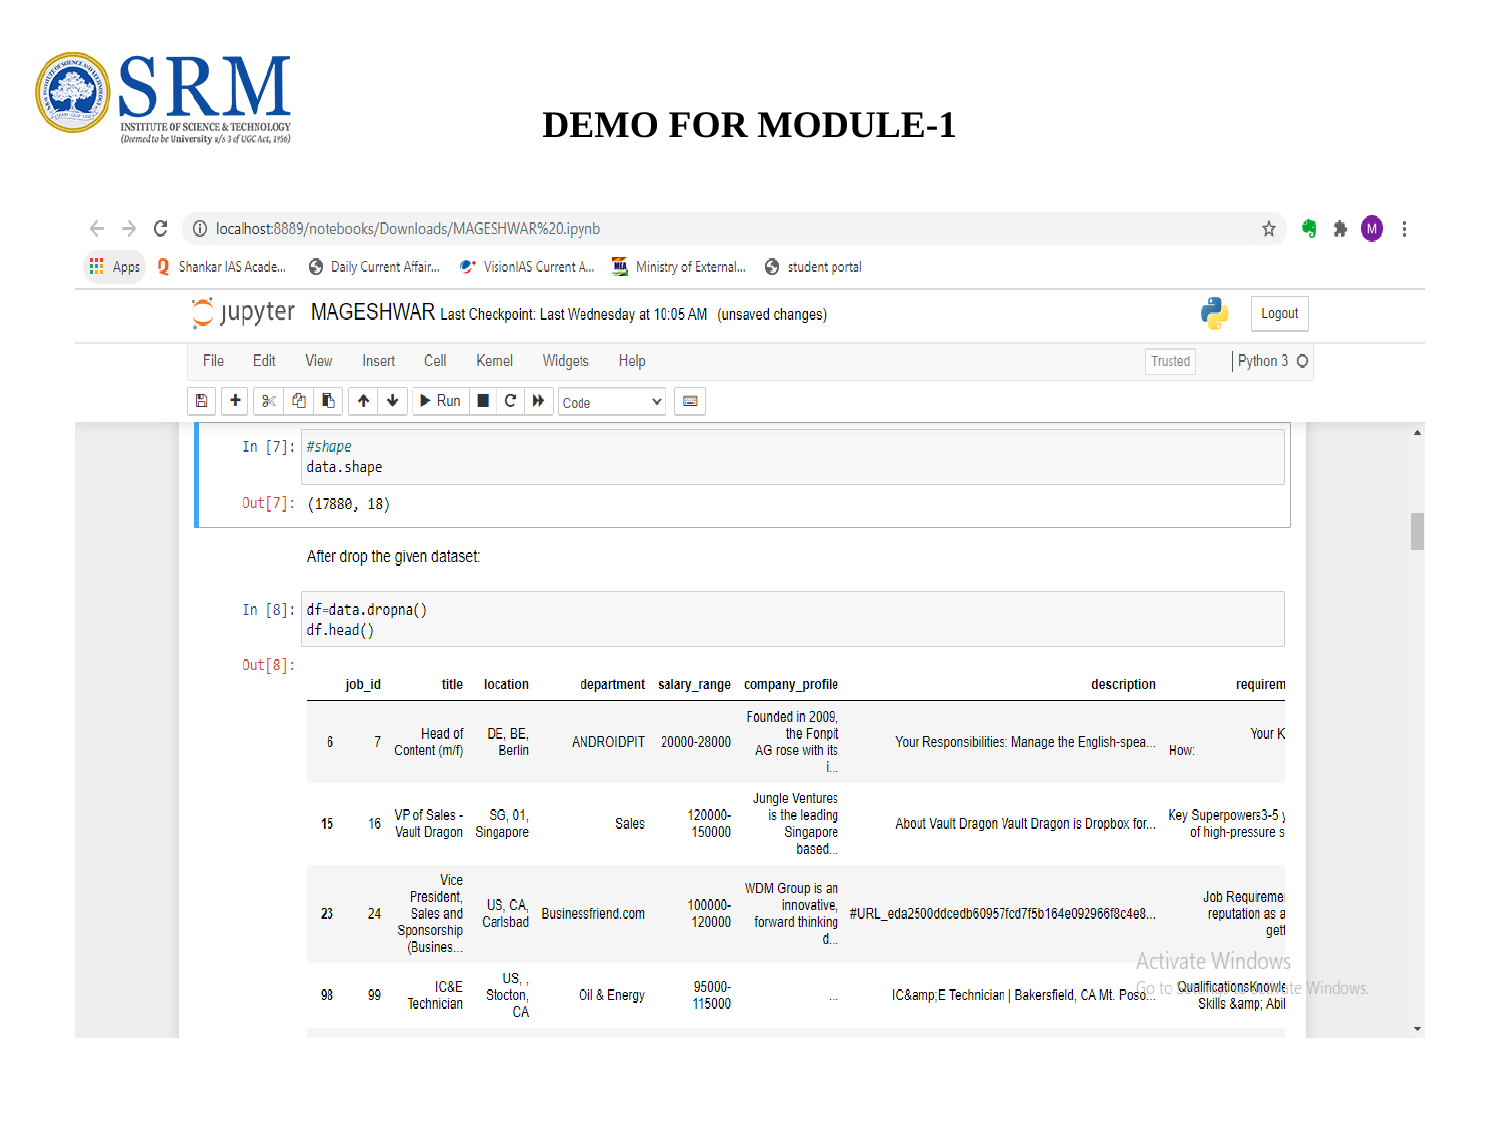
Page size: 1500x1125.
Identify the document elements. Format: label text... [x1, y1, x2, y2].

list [74, 212, 1426, 1038]
title DEMO FOR MODULE-1 [75, 45, 1425, 200]
picture [24, 37, 301, 163]
